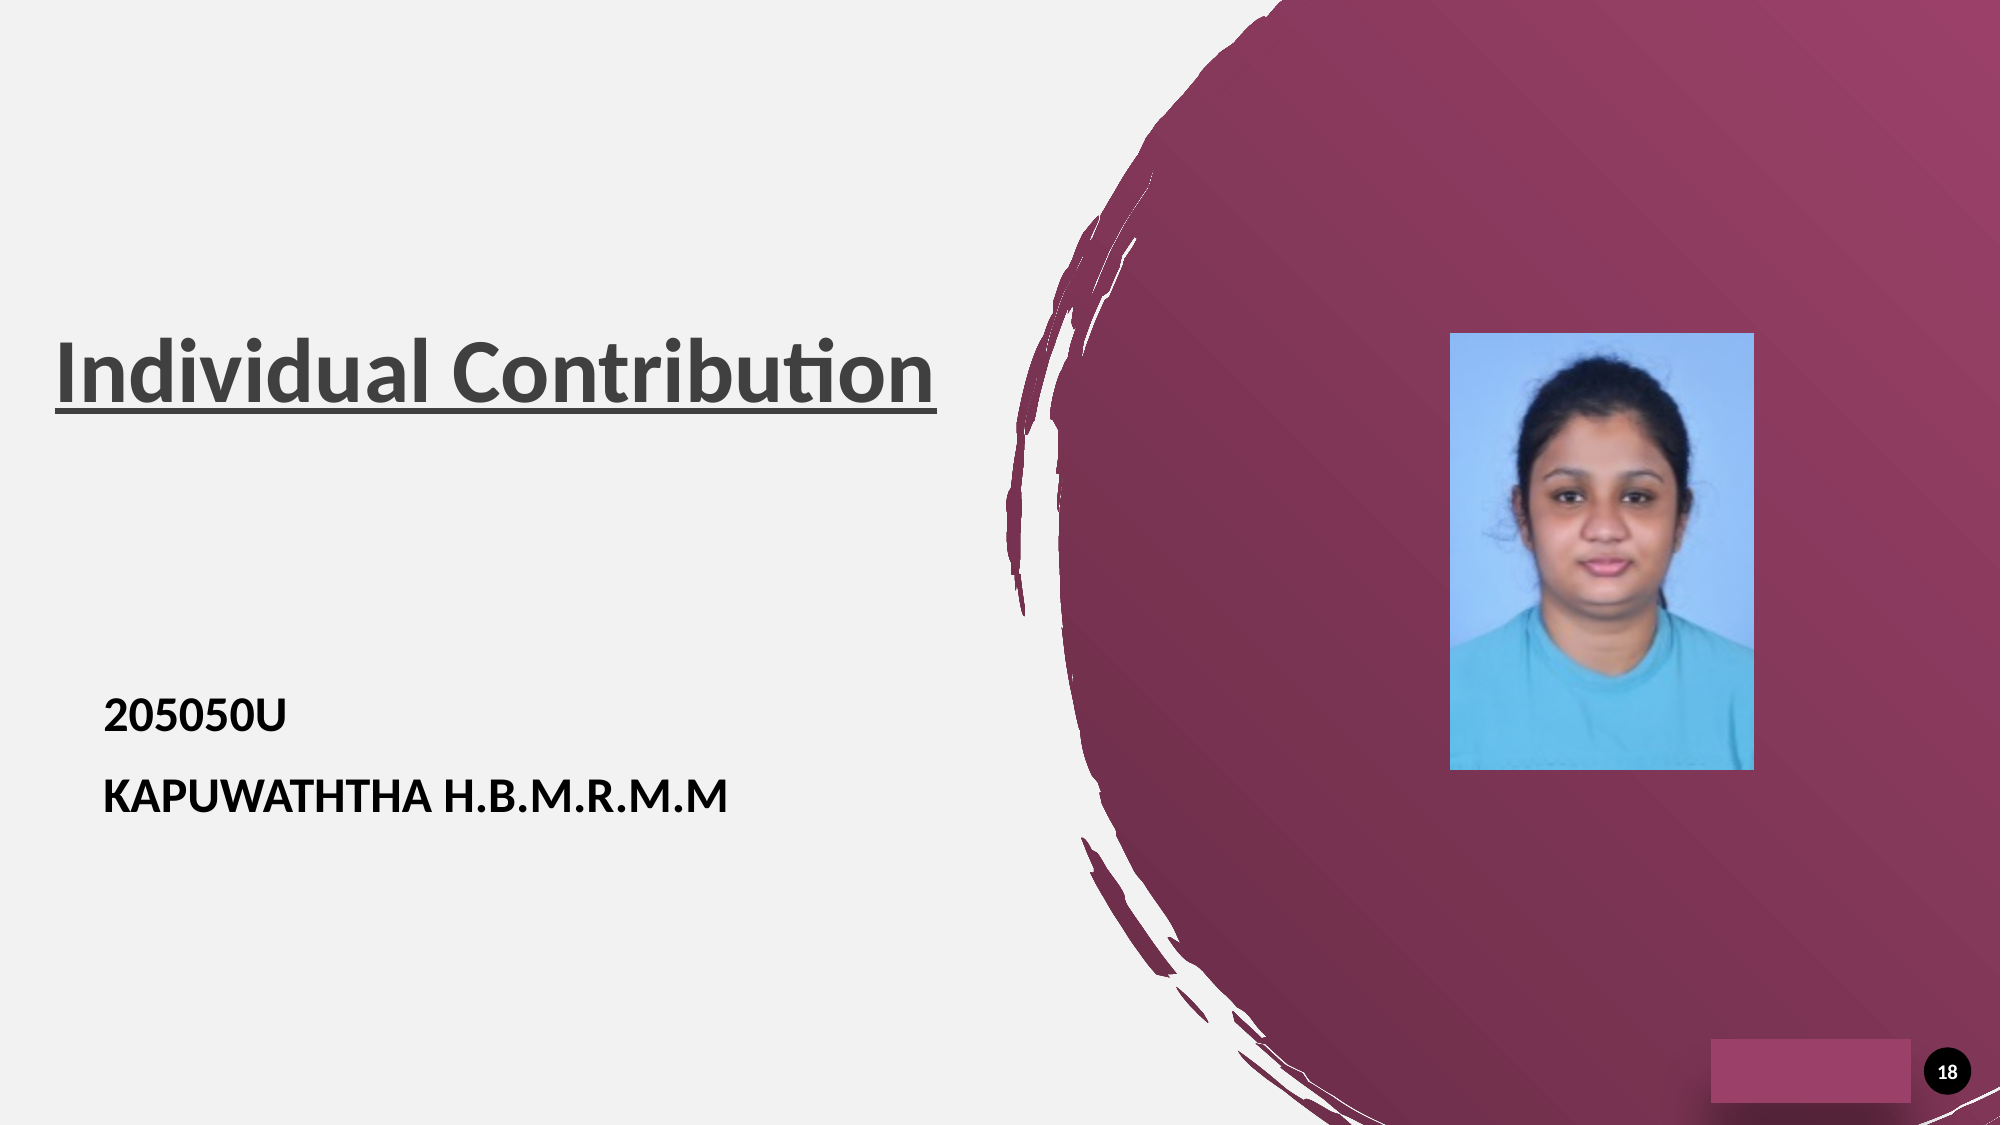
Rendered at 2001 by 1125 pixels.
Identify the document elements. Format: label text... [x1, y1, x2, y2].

text_box Individual Contribution [39, 303, 1060, 473]
picture [1450, 333, 1754, 770]
slide_number 18 [1924, 1047, 1972, 1095]
text_box 205050U KAPUWATHTHA H.B.M.R.M.M [88, 669, 1308, 830]
text_box [1710, 1038, 1912, 1104]
